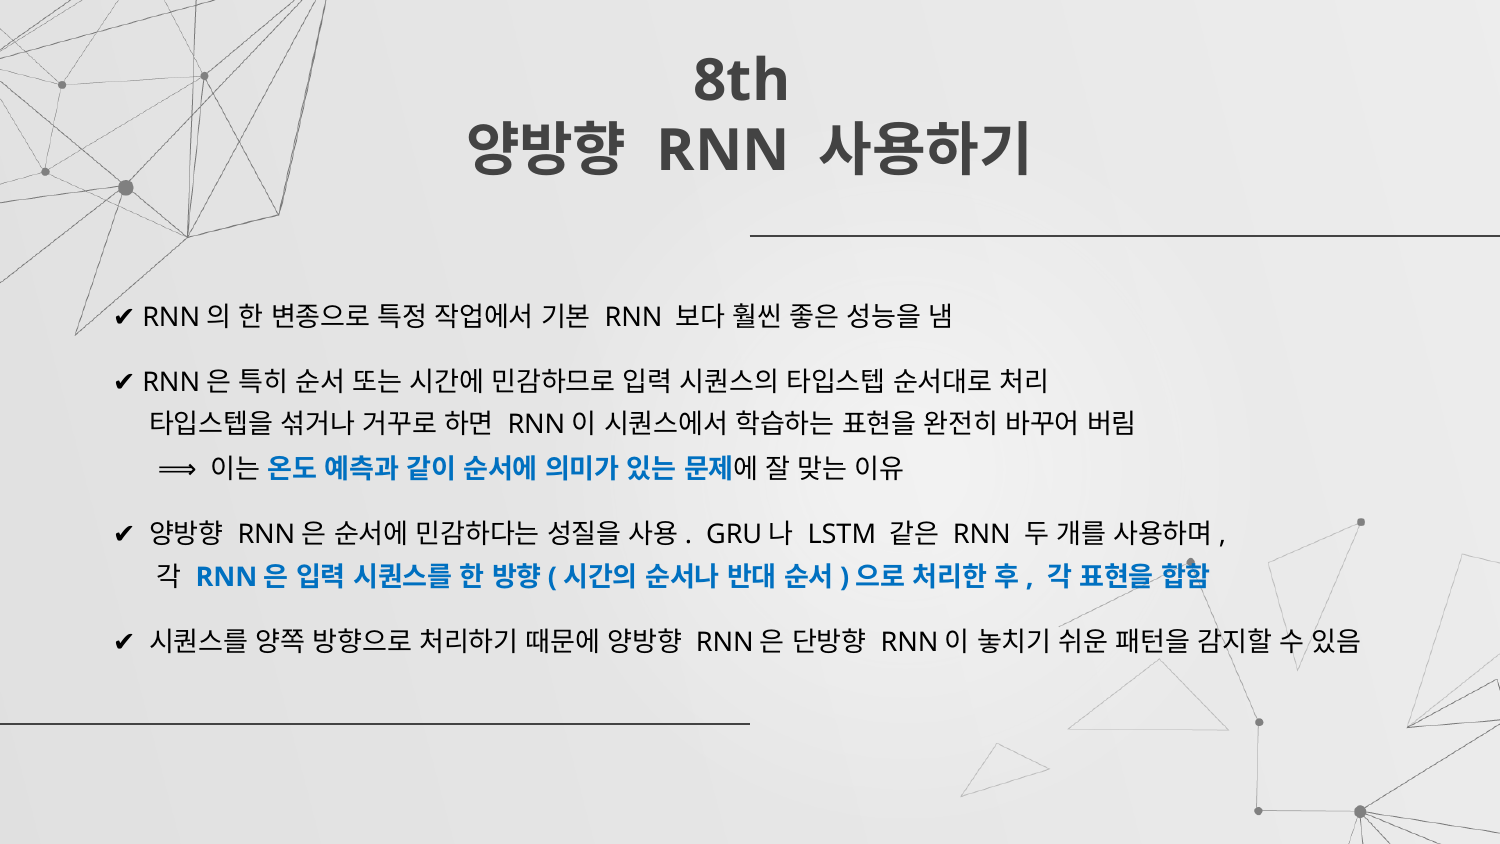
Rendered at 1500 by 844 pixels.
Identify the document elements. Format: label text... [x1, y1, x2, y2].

title 8th 양방향 RNN 사용하기 [72, 32, 1427, 197]
picture [0, 0, 1500, 844]
subtitle ✔ RNN의 한 변종으로 특정 작업에서 기본 RNN 보다 훨씬 좋은 성능을 냄 ✔ RNN은 특히 순서 또는 시간에 민감하므로 입력 시퀀스의 타입스텝 순서대로 처리 타입스텝을 섞거나 거꾸로 하면 RNN이 시퀀스에서 학습하는 표현을 완전히 바꾸어 버림 ⟹ 이는 온도 예측과 같이 순서에 의미가 있는 문제에 잘 맞는 이유 ✔ 양방향 RNN은 순서에 민감하다는 성질을 사용. GRU나 LSTM 같은 RNN 두 개를 사용하며, 각 RNN은 입력 시퀀스를 한 방향(시간의 순서나 반대 순서)으로 처리한 후, 각 표현을 합함 ✔ 시퀀스를 양쪽 방향으로 처리하기 때문에 양방향 RNN은 단방향 RNN이 놓치기 쉬운 패턴을 감지할 수 있음 [72, 284, 1462, 760]
